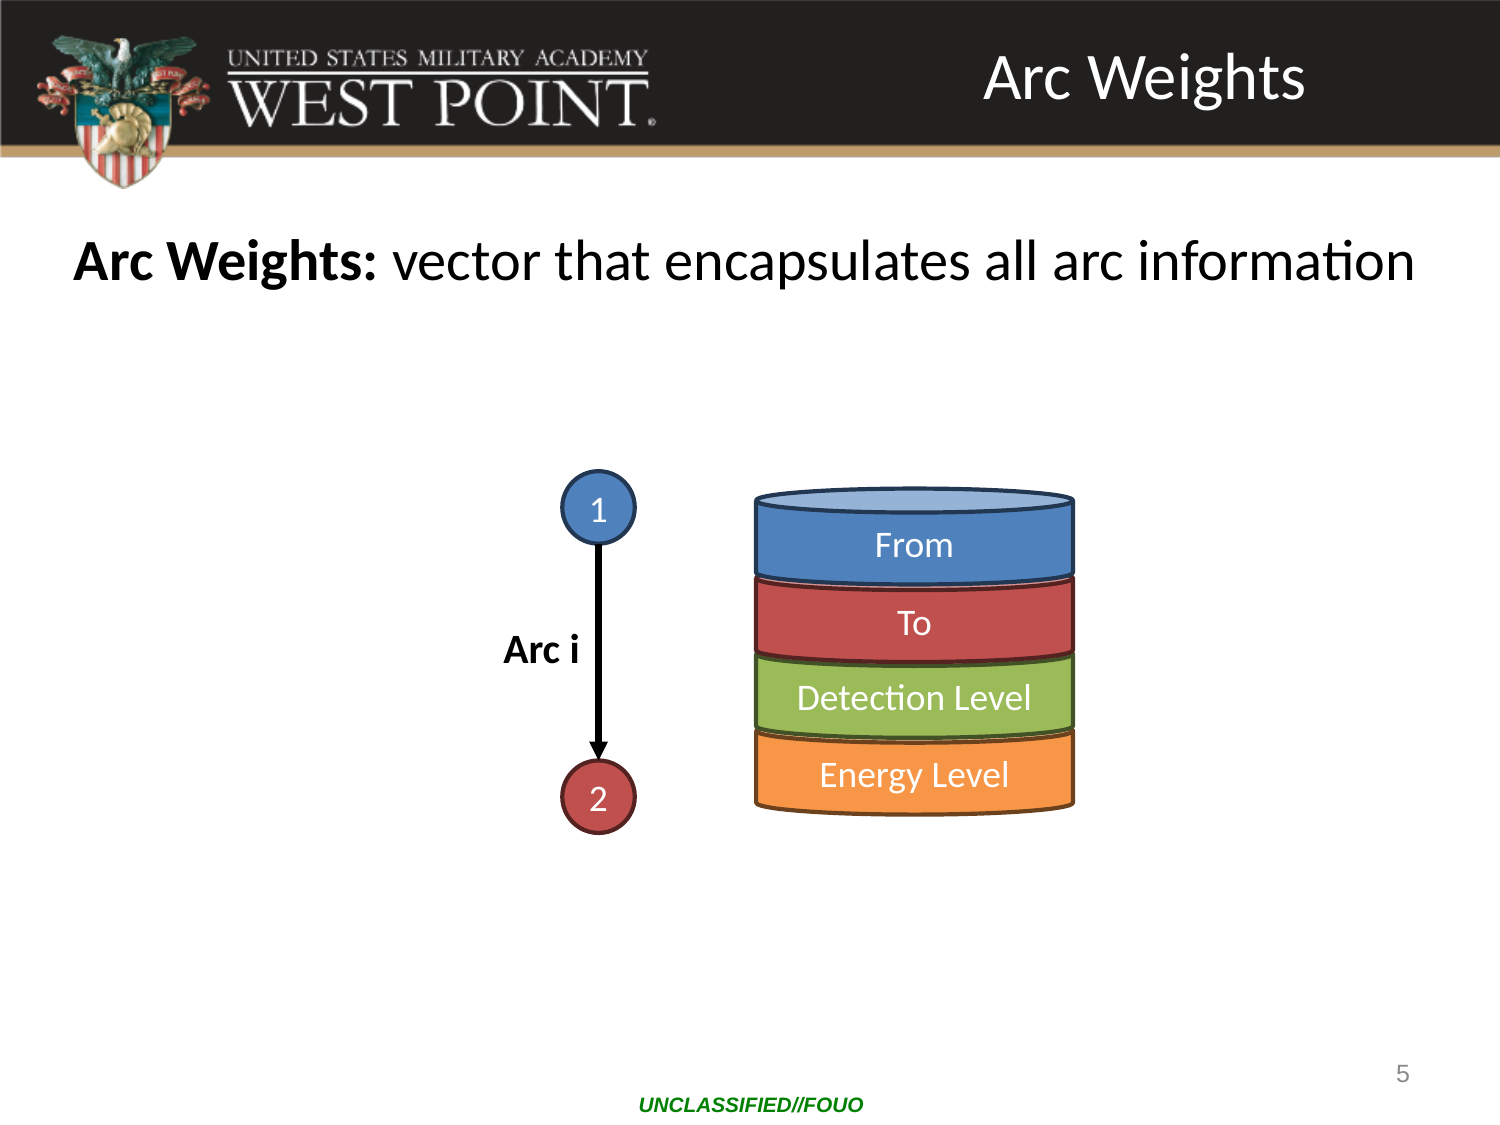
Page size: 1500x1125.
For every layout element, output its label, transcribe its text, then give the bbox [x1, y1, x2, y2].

text_box 1 [560, 469, 637, 546]
text_box Energy Level [754, 728, 1076, 817]
slide_number 5 [1074, 1042, 1425, 1103]
picture [0, 0, 1500, 189]
text_box Detection Level [753, 653, 1076, 740]
title Arc Weights [470, 25, 1500, 213]
list Arc Weights: vector that encapsulates all arc information [58, 214, 1442, 464]
text_box From [753, 486, 1076, 587]
text_box Arc i [488, 614, 594, 679]
text_box To [753, 575, 1076, 665]
text_box 2 [560, 758, 637, 836]
